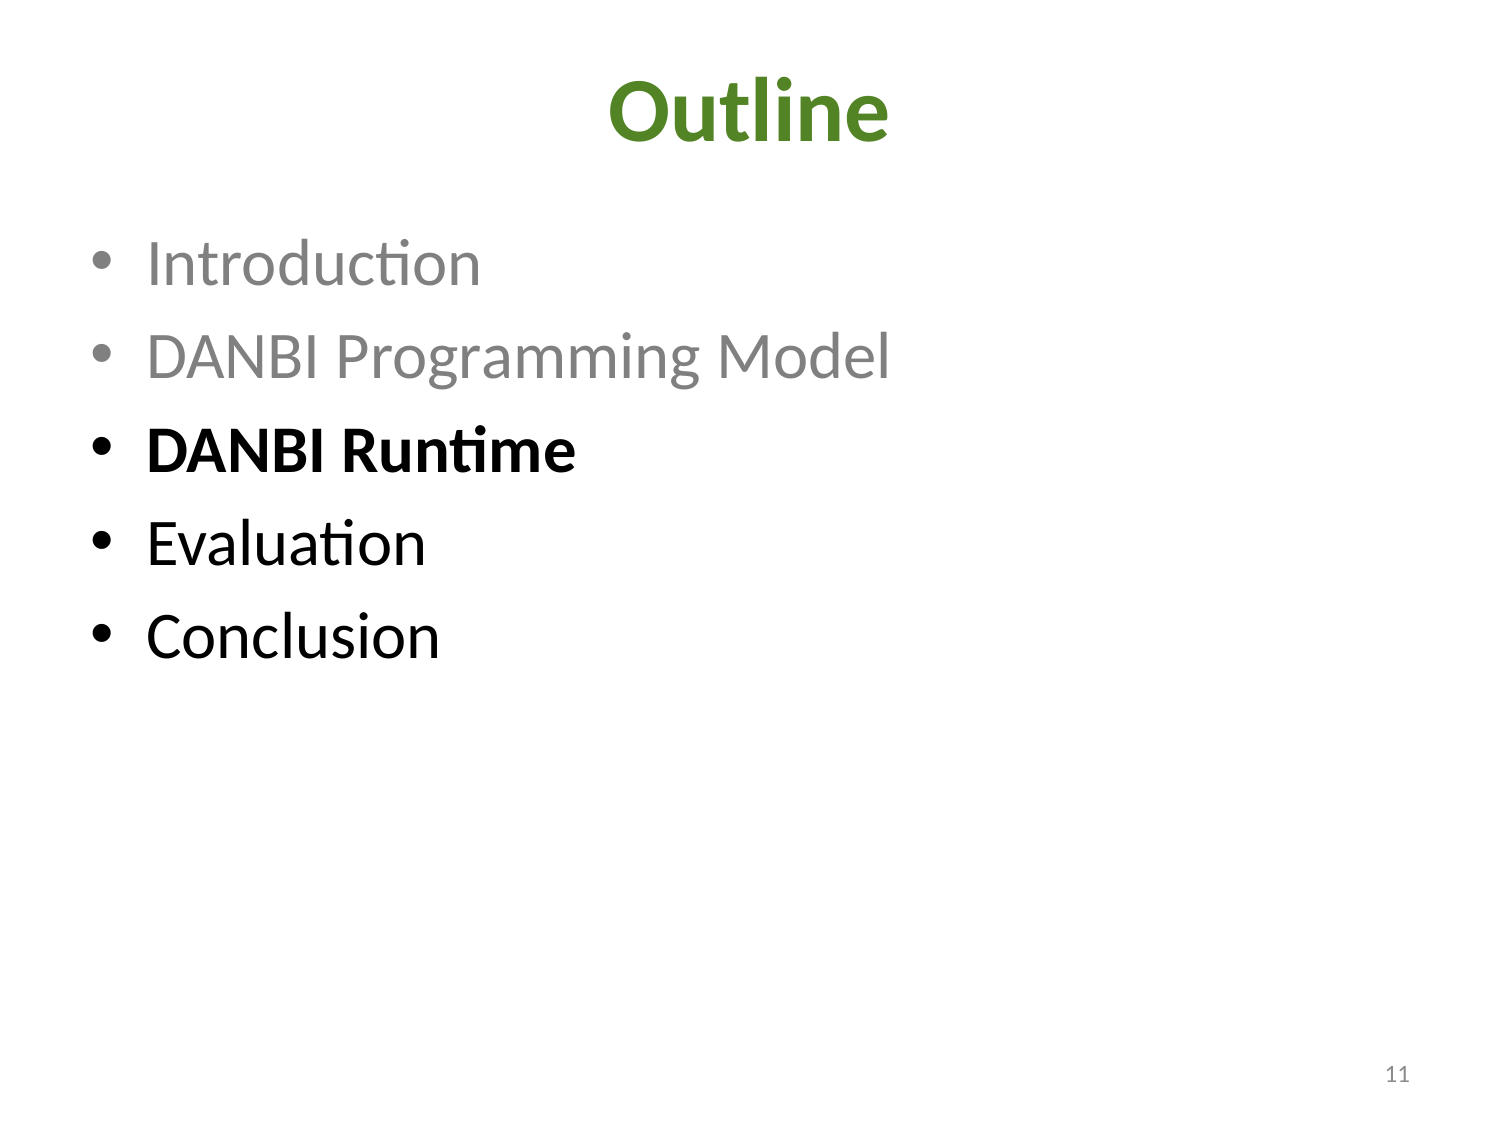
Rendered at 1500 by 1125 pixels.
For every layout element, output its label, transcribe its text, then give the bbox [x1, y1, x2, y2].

list Introduction DANBI Programming Model DANBI Runtime Evaluation Conclusion [75, 211, 1425, 1005]
slide_number 11 [1074, 1042, 1425, 1103]
title Outline [75, 11, 1425, 199]
